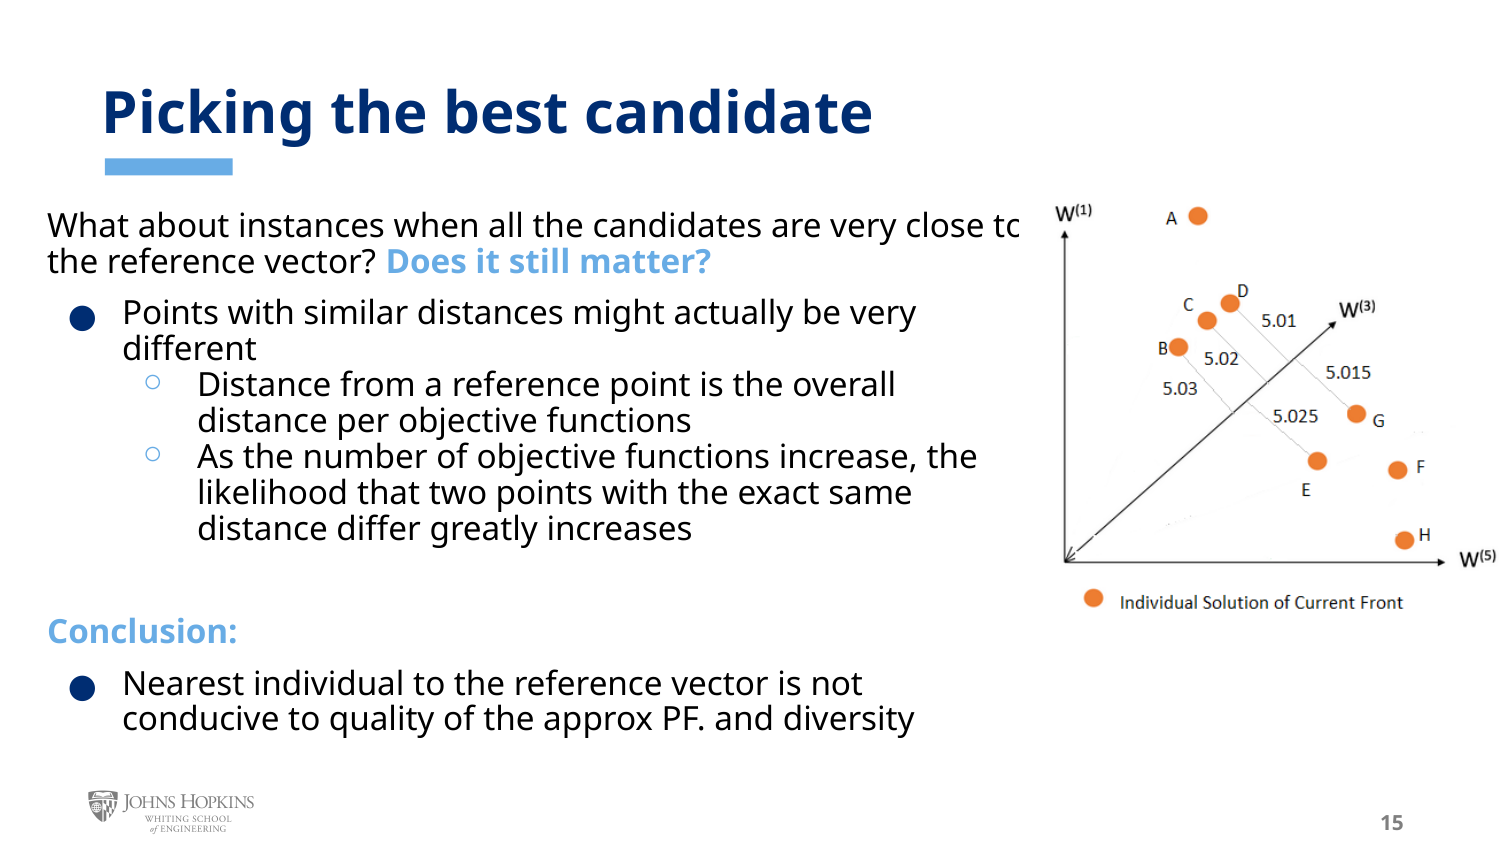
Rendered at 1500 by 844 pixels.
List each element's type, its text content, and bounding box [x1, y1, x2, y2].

picture [1018, 197, 1500, 633]
list What about instances when all the candidates are very close to the reference vector? Does it still matter? Points with similar distances might actually be very different Distance from a reference point is the overall distance per objective functions As the number of objective functions increase, the likelihood that two points with the exact same distance differ greatly increases Conclusion: Nearest individual to the reference vector is not conducive to quality of the approx PF. and diversity [32, 201, 1045, 833]
title Picking the best candidate [86, 72, 1414, 156]
